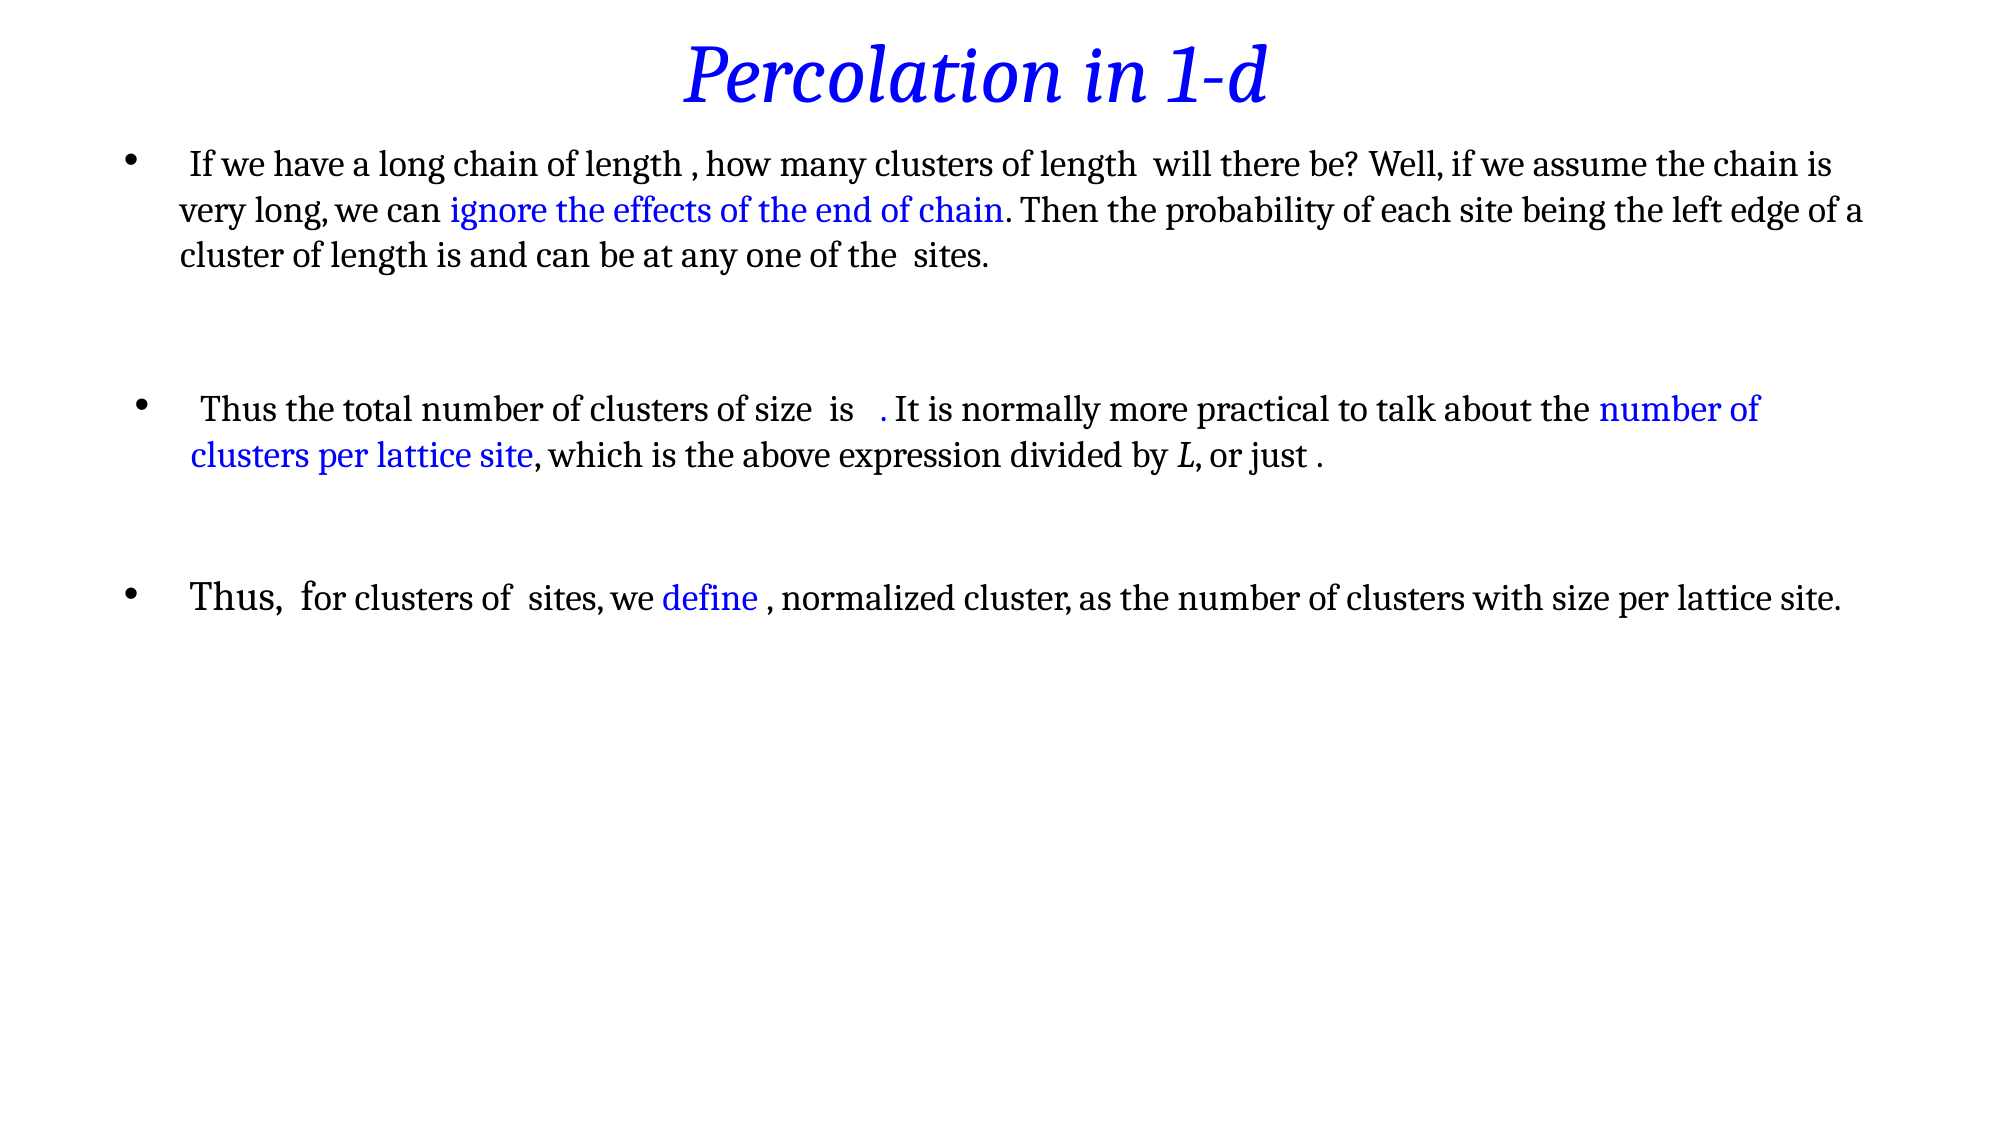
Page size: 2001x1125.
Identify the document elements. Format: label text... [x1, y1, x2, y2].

text_box Percolation in 1-d [197, 12, 1756, 127]
